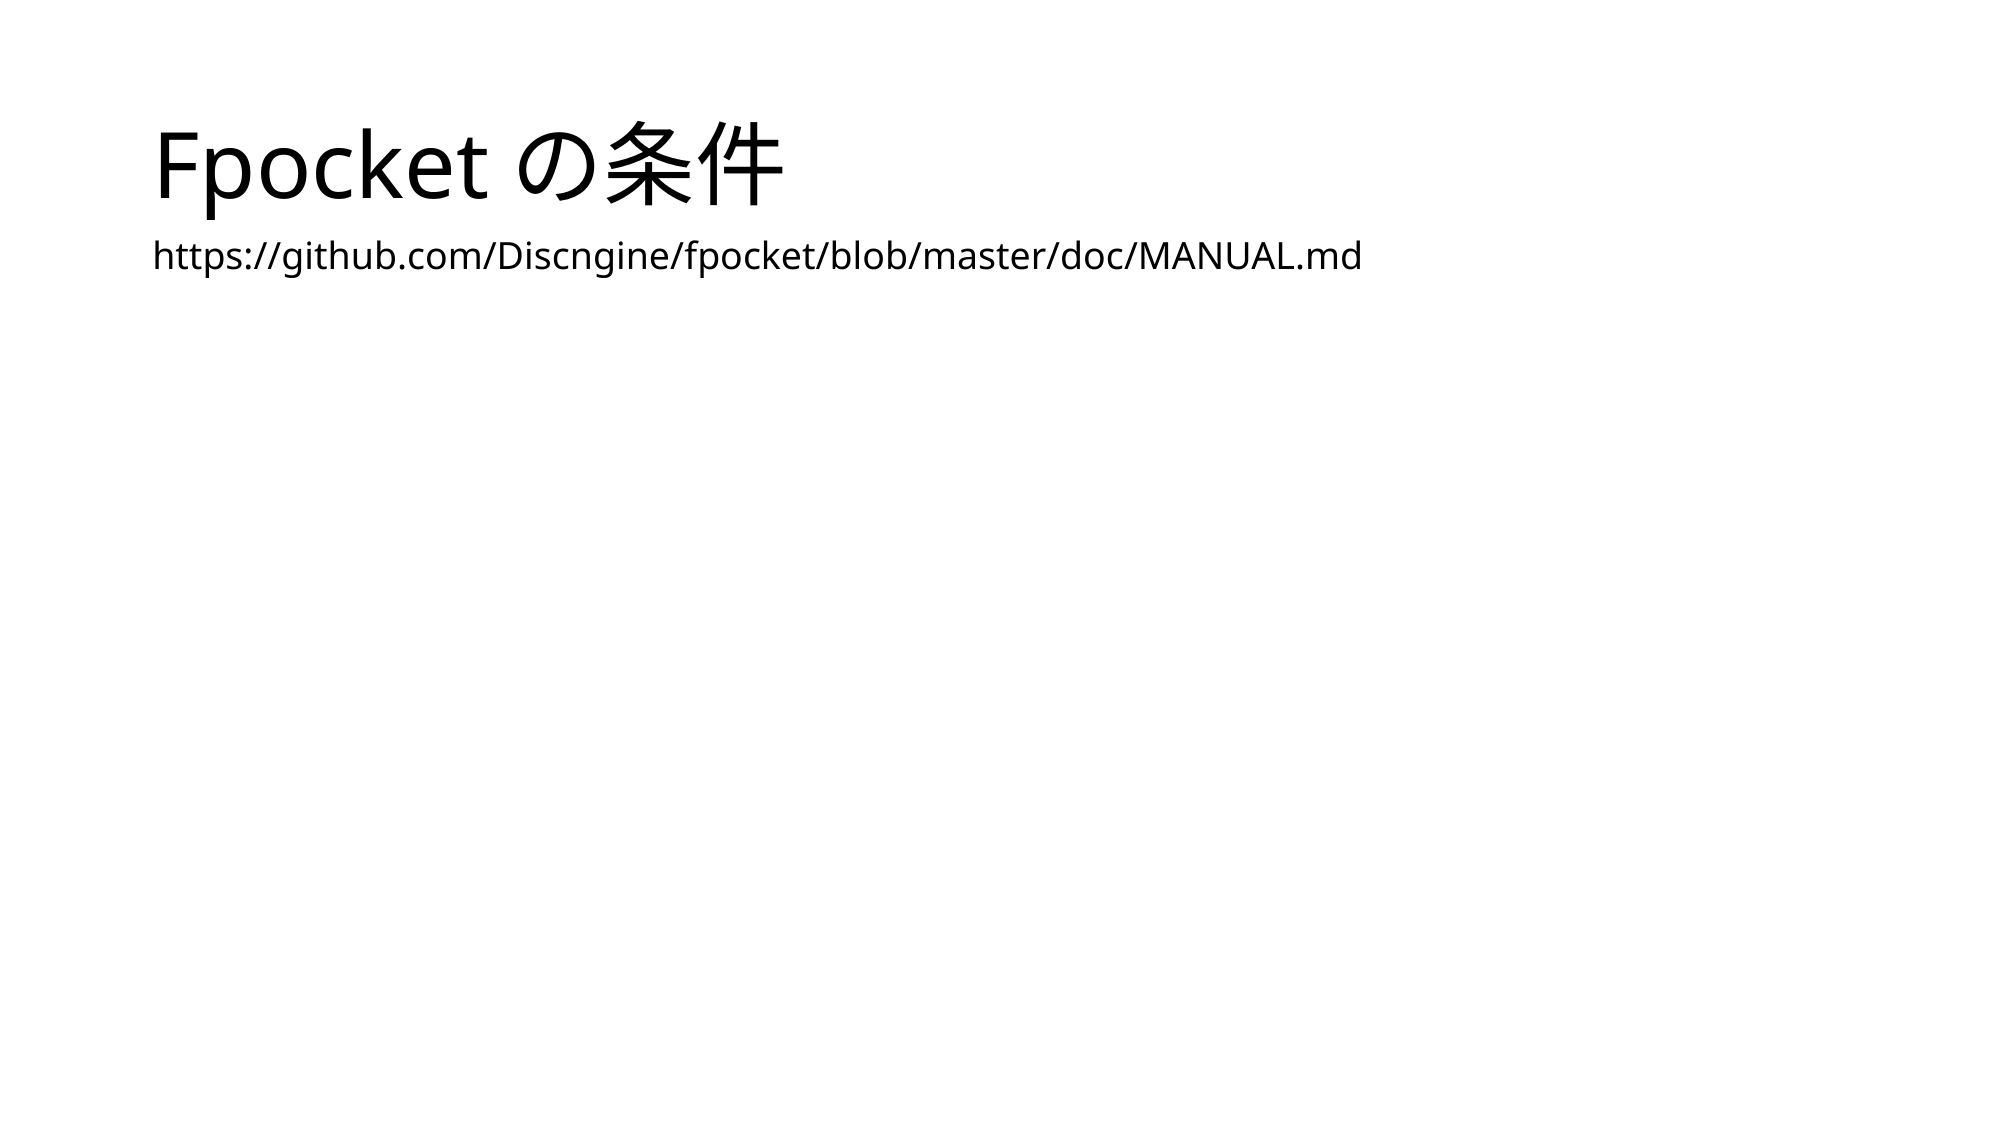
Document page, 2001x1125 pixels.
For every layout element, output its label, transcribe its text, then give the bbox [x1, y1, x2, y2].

title Fpocketの条件 [137, 59, 1863, 278]
text_box https://github.com/Discngine/fpocket/blob/master/doc/MANUAL.md [137, 224, 1787, 284]
